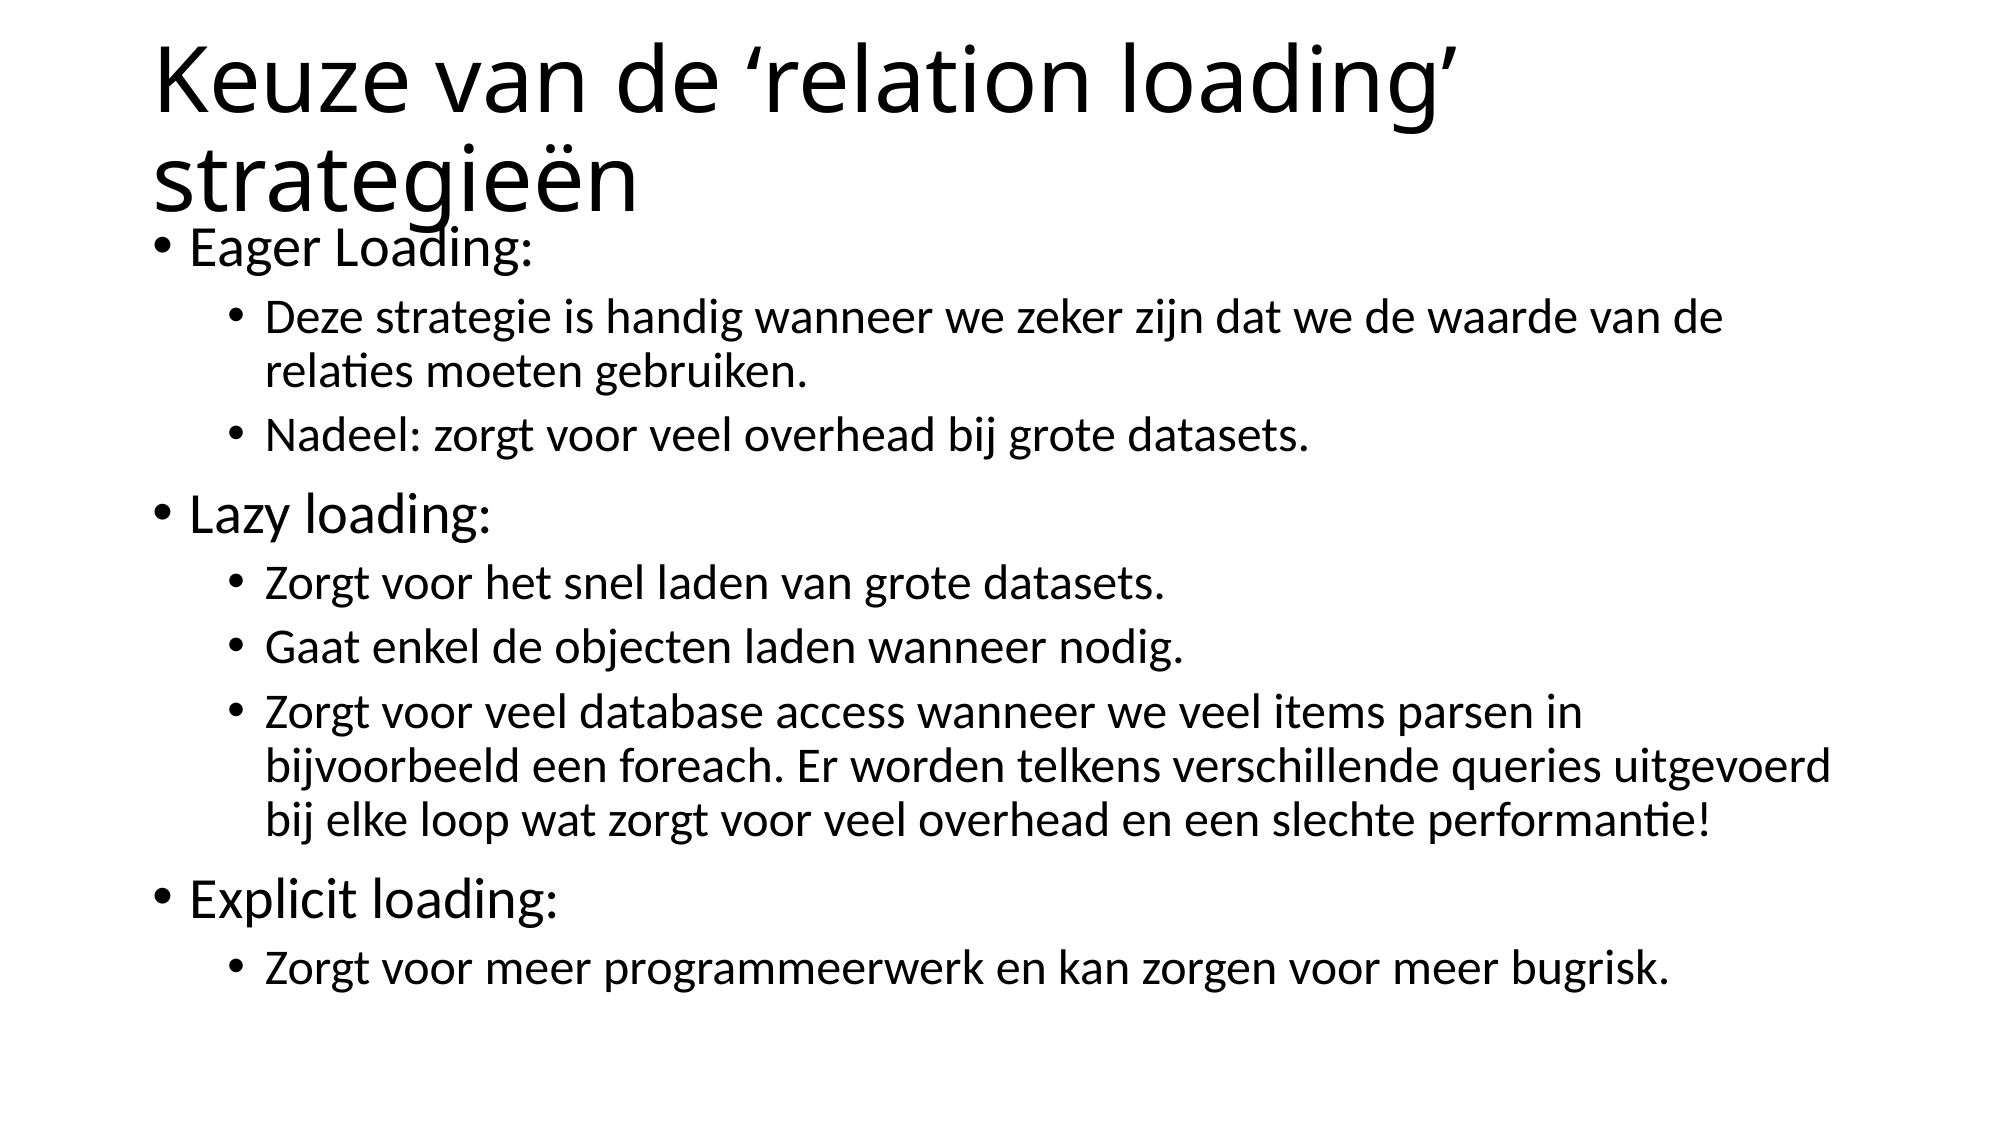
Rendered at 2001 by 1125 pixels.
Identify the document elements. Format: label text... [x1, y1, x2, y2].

list Eager Loading: Deze strategie is handig wanneer we zeker zijn dat we de waarde van de relaties moeten gebruiken. Nadeel: zorgt voor veel overhead bij grote datasets. Lazy loading: Zorgt voor het snel laden van grote datasets. Gaat enkel de objecten laden wanneer nodig. Zorgt voor veel database access wanneer we veel items parsen in bijvoorbeeld een foreach. Er worden telkens verschillende queries uitgevoerd bij elke loop wat zorgt voor veel overhead en een slechte performantie! Explicit loading: Zorgt voor meer programmeerwerk en kan zorgen voor meer bugrisk. [137, 209, 1863, 1085]
title Keuze van de ‘relation loading’ strategieën [137, 66, 1863, 198]
